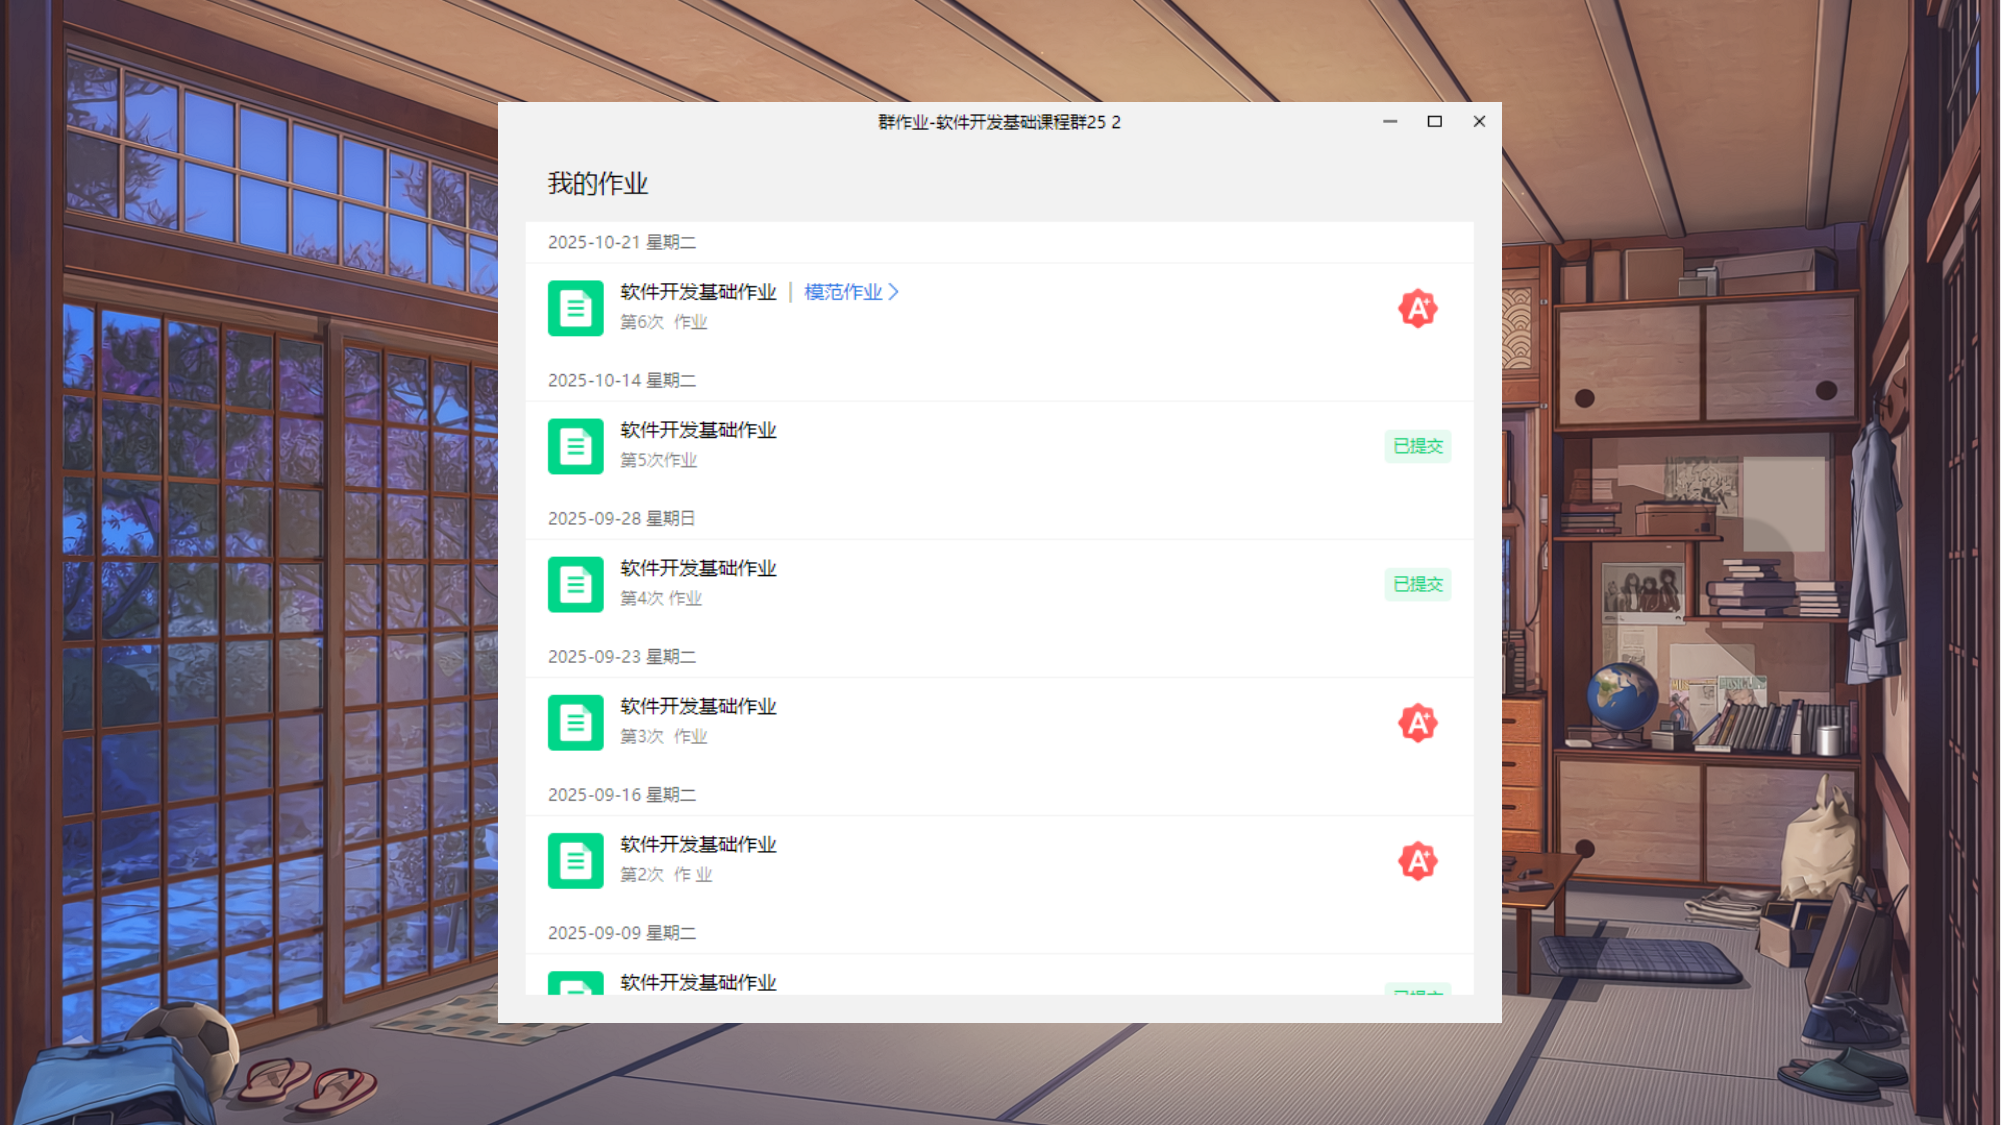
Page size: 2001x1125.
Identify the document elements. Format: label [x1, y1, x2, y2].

picture [0, 0, 2001, 1125]
list [497, 102, 1502, 1023]
